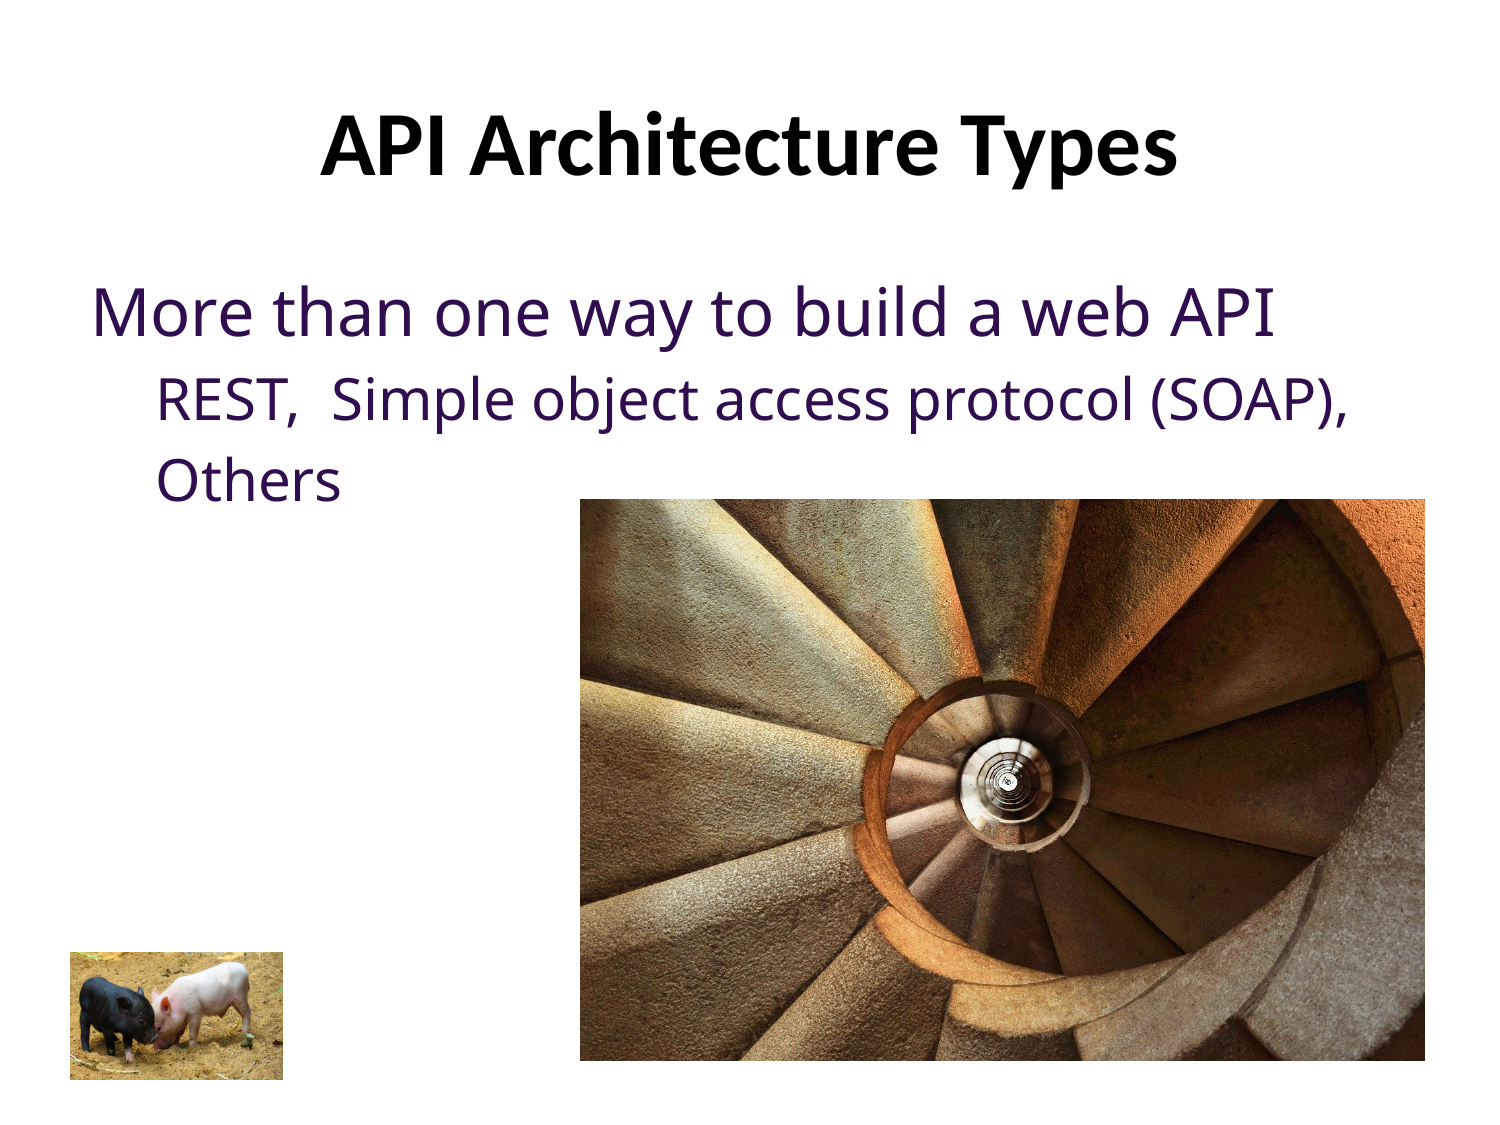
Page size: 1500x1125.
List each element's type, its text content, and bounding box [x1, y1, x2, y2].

picture [580, 499, 1426, 1061]
picture [69, 952, 283, 1081]
list More than one way to build a web API REST, Simple object access protocol (SOAP), Others [74, 262, 1426, 1081]
title API Architecture Types [74, 44, 1426, 233]
